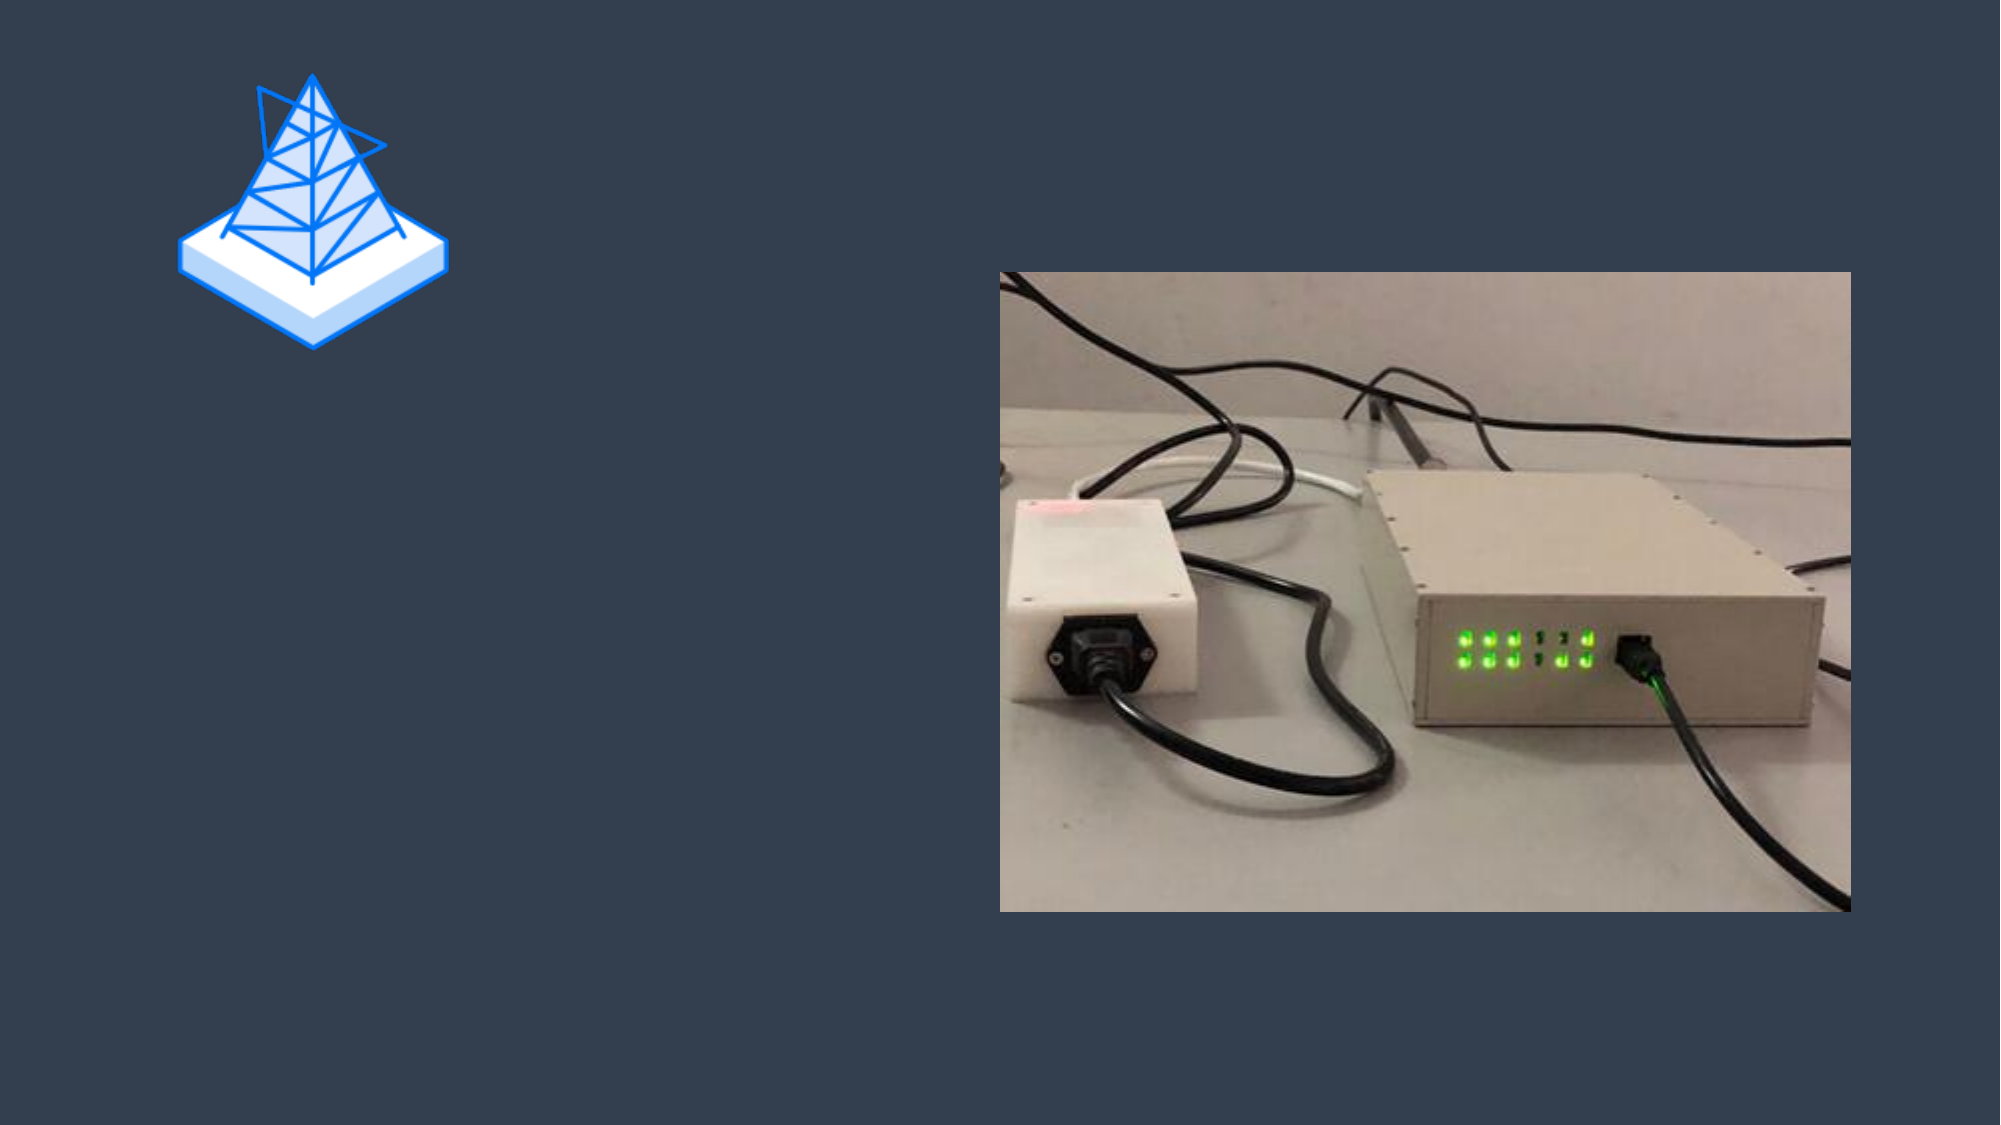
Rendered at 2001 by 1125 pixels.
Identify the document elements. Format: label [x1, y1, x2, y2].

picture [157, 55, 470, 369]
picture [1000, 272, 1851, 912]
